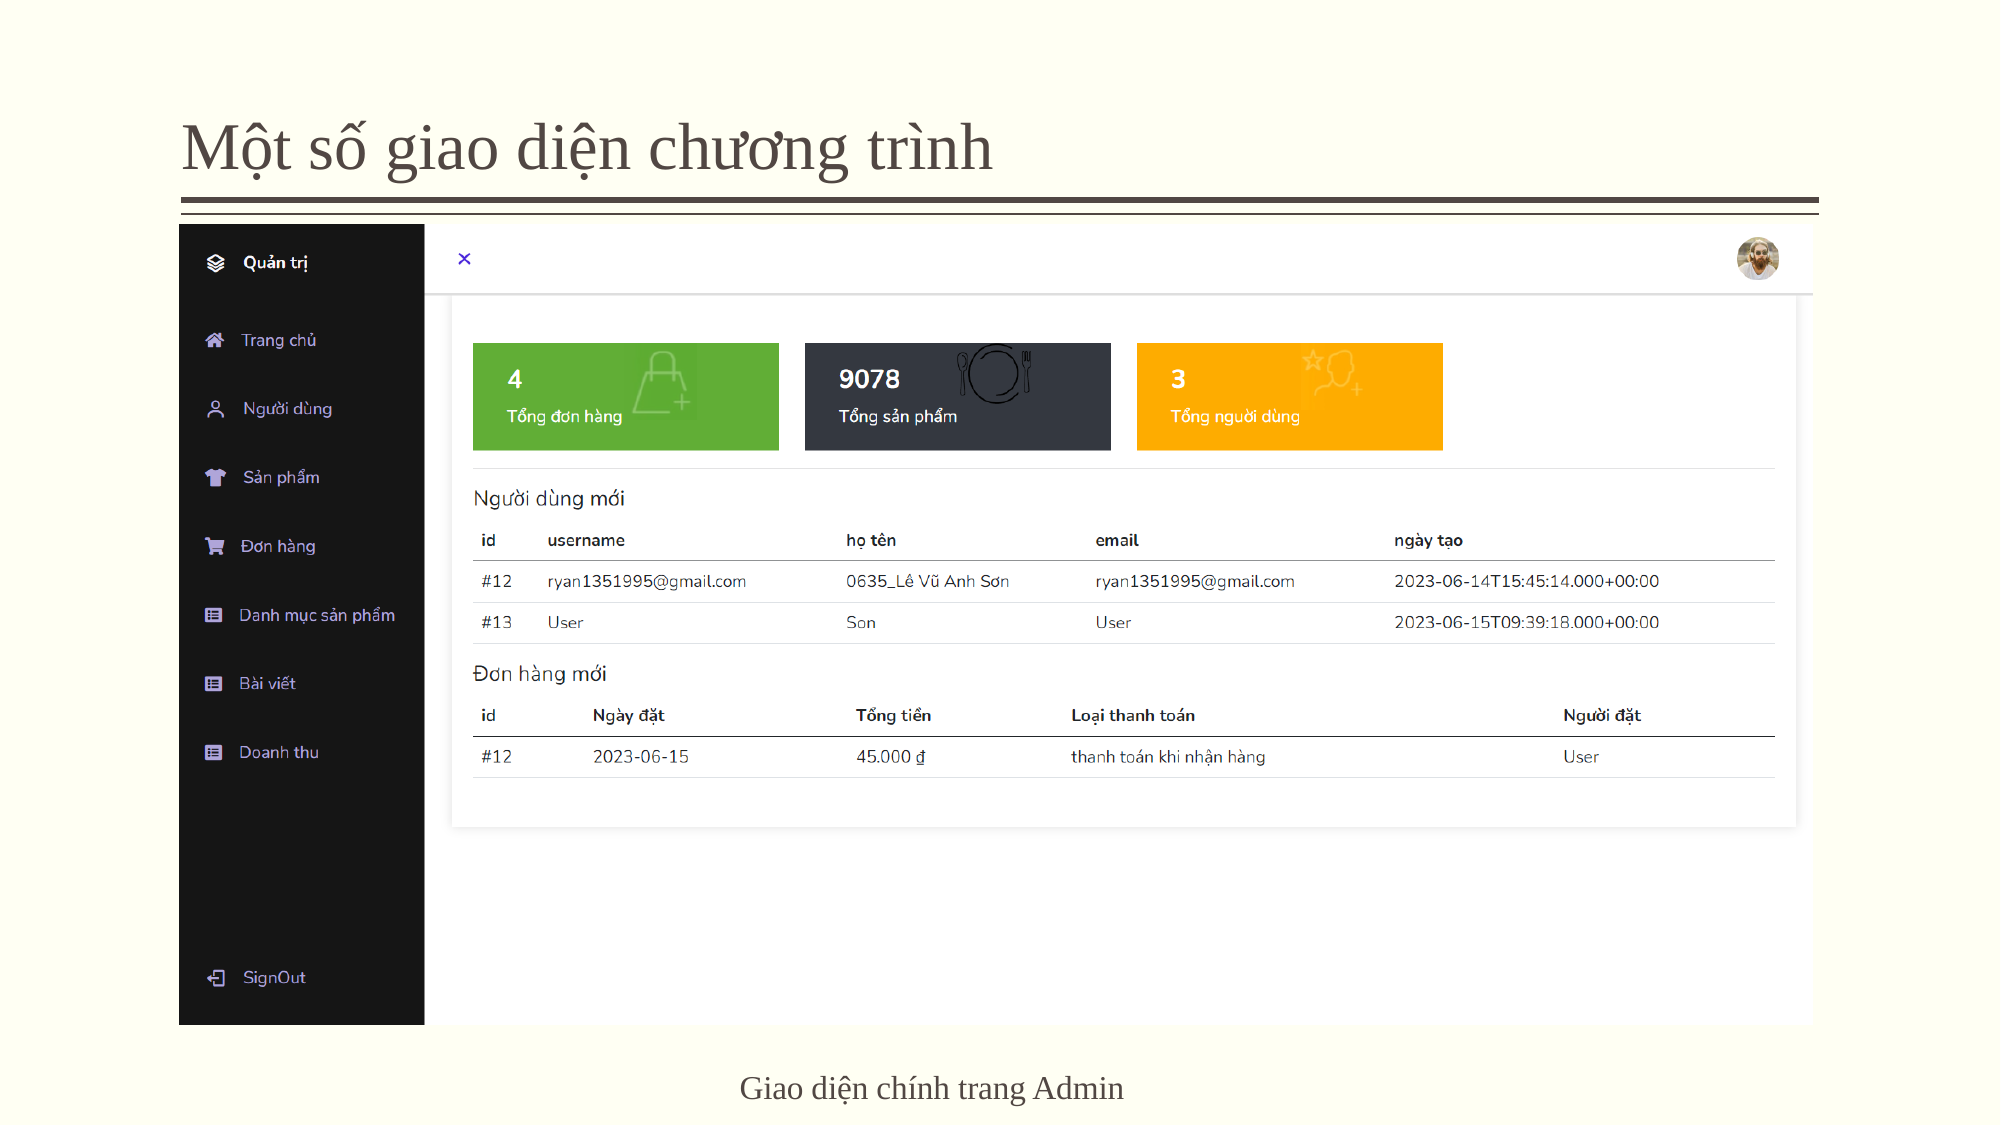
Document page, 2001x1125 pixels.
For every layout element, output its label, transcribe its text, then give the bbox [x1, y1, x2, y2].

picture [178, 224, 1813, 1025]
text_box Giao diện chính trang Admin [737, 1064, 1297, 1107]
title Một số giao diện chương trình [179, 100, 995, 222]
